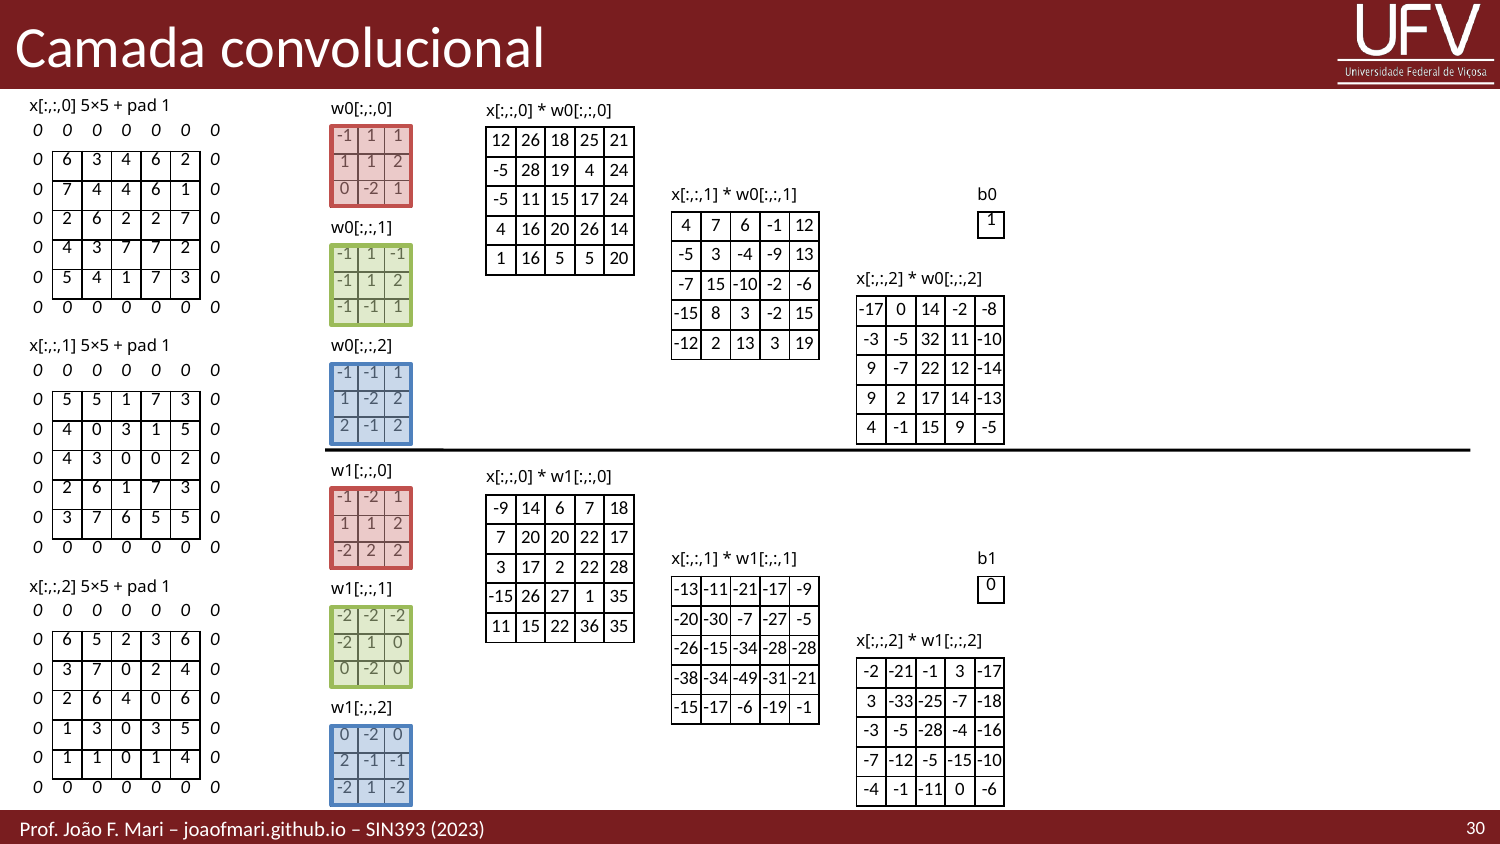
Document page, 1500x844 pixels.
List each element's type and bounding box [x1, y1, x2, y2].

table_cell [605, 584, 633, 612]
text_box [976, 543, 1086, 573]
footer [0, 812, 1034, 844]
table_cell [487, 187, 515, 211]
table_cell [946, 386, 974, 413]
table_cell [946, 748, 974, 776]
table_header [576, 128, 603, 156]
table_cell [731, 242, 759, 270]
table_cell [672, 695, 700, 723]
table_cell [487, 584, 515, 612]
table_cell [731, 272, 759, 299]
table_cell [83, 481, 111, 509]
table_cell [761, 242, 789, 270]
table_cell [142, 182, 170, 210]
table_cell [946, 689, 974, 716]
table_cell [761, 331, 789, 359]
table_header [976, 297, 1003, 325]
table_cell [917, 718, 944, 746]
table_cell [142, 211, 170, 239]
table_cell [857, 777, 885, 805]
table_cell [112, 691, 140, 719]
table_cell [142, 392, 170, 420]
table_cell [917, 415, 944, 443]
table_cell [576, 584, 603, 612]
table_header [517, 128, 544, 156]
table_header [887, 297, 915, 325]
table_cell [976, 718, 1003, 746]
table_cell [142, 270, 170, 298]
table_header [946, 659, 974, 687]
table_cell [576, 158, 603, 185]
table_cell [112, 211, 140, 239]
table_cell [83, 721, 111, 749]
table_cell [171, 270, 199, 298]
table_cell [605, 187, 633, 215]
table_header [790, 213, 818, 240]
table_cell [142, 691, 170, 719]
table_cell [171, 721, 199, 749]
table_cell [546, 614, 574, 642]
title [0, 0, 1500, 89]
table_header [702, 577, 730, 605]
table_header [23, 362, 230, 391]
table_cell [83, 152, 111, 180]
table_cell [790, 272, 818, 299]
table_header [917, 297, 944, 325]
text_box [976, 179, 1086, 209]
table_cell [790, 242, 818, 270]
table_cell [53, 270, 81, 298]
table_header [887, 659, 915, 687]
table_cell [83, 691, 111, 719]
table_cell [887, 386, 915, 413]
table_cell [171, 510, 199, 538]
table_cell [517, 187, 544, 211]
table_cell [976, 689, 1003, 716]
table_cell [857, 689, 885, 716]
table_cell [672, 666, 700, 694]
table_cell [171, 451, 199, 479]
table_cell [976, 356, 1003, 384]
table_cell [672, 636, 700, 664]
table_cell [487, 158, 515, 185]
table_cell [672, 607, 700, 635]
table_header [731, 213, 759, 240]
table_header [979, 577, 1003, 602]
table_cell [790, 636, 818, 664]
text_box [27, 330, 244, 360]
text_box [27, 90, 244, 120]
table_cell [946, 356, 974, 384]
table_cell [672, 331, 700, 359]
table_cell [53, 751, 81, 778]
table_cell [731, 301, 759, 329]
table_cell [171, 422, 199, 450]
table_header [576, 496, 603, 523]
table_cell [887, 415, 915, 443]
table_cell [83, 270, 111, 298]
table_cell [487, 555, 515, 582]
table_cell [761, 666, 789, 694]
table_cell [702, 695, 730, 723]
table_cell [576, 614, 603, 642]
table_cell [171, 152, 199, 180]
table_cell [546, 525, 574, 553]
table_cell [702, 242, 730, 270]
table_cell [576, 525, 603, 553]
table_header [979, 213, 1003, 237]
table_cell [576, 246, 603, 274]
table_cell [171, 182, 199, 210]
table_header [672, 577, 700, 605]
table_header [976, 659, 1003, 687]
text_box [854, 263, 1071, 293]
table_cell [790, 695, 818, 723]
table_cell [142, 632, 170, 660]
table_header [857, 297, 885, 325]
table_cell [53, 241, 81, 269]
table_header [605, 496, 633, 523]
table_cell [790, 331, 818, 359]
table_header [857, 659, 885, 687]
table_cell [917, 777, 944, 805]
table_cell [887, 689, 915, 716]
table_header [487, 128, 515, 156]
table_cell [171, 211, 199, 239]
table_header [731, 577, 759, 605]
table_cell [546, 187, 574, 215]
table_cell [517, 584, 544, 612]
table_cell [83, 211, 111, 239]
table_cell [857, 386, 885, 413]
table_cell [53, 481, 81, 509]
table_cell [976, 327, 1003, 354]
table_cell [171, 392, 199, 420]
table_cell [790, 666, 818, 694]
table_header [946, 297, 974, 325]
table_cell [83, 662, 111, 690]
table_cell [142, 481, 170, 509]
slide_number [1328, 811, 1500, 844]
table_cell [576, 217, 603, 244]
table_cell [83, 751, 111, 778]
table_cell [83, 632, 111, 660]
text_box [854, 625, 1071, 655]
table_cell [790, 607, 818, 635]
table_cell [83, 510, 111, 538]
table_cell [917, 689, 944, 716]
table_cell [112, 241, 140, 269]
table_cell [887, 748, 915, 776]
table_cell [112, 392, 140, 420]
table_header [546, 128, 574, 156]
table_cell [761, 636, 789, 664]
table_cell [702, 666, 730, 694]
table_header [605, 128, 633, 156]
table_cell [53, 662, 81, 690]
table_cell [53, 392, 81, 420]
table_cell [112, 270, 140, 298]
table_cell [53, 152, 81, 180]
text_box [316, 93, 1471, 821]
table_header [917, 659, 944, 687]
table_cell [142, 751, 170, 778]
table_cell [23, 632, 230, 809]
table_cell [53, 211, 81, 239]
table_cell [761, 607, 789, 635]
table_cell [605, 525, 633, 553]
table_cell [112, 182, 140, 210]
table_cell [112, 662, 140, 690]
table_cell [112, 510, 140, 538]
table_header [672, 213, 700, 240]
table_cell [887, 327, 915, 354]
table_cell [546, 217, 574, 244]
table_cell [83, 182, 111, 210]
text_box [669, 543, 886, 573]
table_cell [731, 636, 759, 664]
table_header [23, 602, 230, 632]
table_cell [605, 217, 633, 244]
text_box [669, 179, 886, 209]
table_cell [857, 718, 885, 746]
table_cell [857, 327, 885, 354]
table_cell [917, 386, 944, 413]
table_cell [487, 525, 515, 553]
table_cell [112, 481, 140, 509]
table_cell [142, 510, 170, 538]
table_cell [142, 451, 170, 479]
table_cell [702, 636, 730, 664]
table_cell [702, 301, 730, 329]
table_cell [83, 451, 111, 479]
table_cell [702, 331, 730, 359]
table_cell [23, 391, 230, 569]
table_cell [605, 246, 633, 274]
table_header [790, 577, 818, 605]
table_cell [731, 666, 759, 694]
table_cell [517, 246, 544, 274]
table_cell [917, 356, 944, 384]
table_cell [576, 555, 603, 582]
table_header [487, 496, 515, 523]
table_cell [142, 662, 170, 690]
table_cell [517, 614, 544, 642]
table_cell [53, 422, 81, 450]
table_cell [53, 721, 81, 749]
table_cell [142, 152, 170, 180]
table_cell [171, 662, 199, 690]
table_cell [171, 751, 199, 778]
table_header [546, 496, 574, 523]
table_cell [672, 272, 700, 299]
table_cell [946, 718, 974, 746]
table_cell [83, 422, 111, 450]
table_cell [53, 632, 81, 660]
table_cell [761, 272, 789, 299]
table_cell [605, 614, 633, 642]
table_cell [976, 415, 1003, 443]
table_cell [672, 242, 700, 270]
table_cell [917, 327, 944, 354]
table_cell [517, 158, 544, 185]
table_cell [487, 614, 515, 642]
table_cell [53, 451, 81, 479]
table_cell [142, 241, 170, 269]
table_cell [731, 607, 759, 635]
table_cell [23, 151, 230, 329]
table_cell [672, 301, 700, 329]
table_cell [946, 415, 974, 443]
table_cell [112, 422, 140, 450]
table_cell [702, 607, 730, 635]
table_cell [83, 241, 111, 269]
table_cell [790, 301, 818, 329]
table_cell [142, 721, 170, 749]
table_cell [53, 691, 81, 719]
table_cell [761, 695, 789, 723]
table_cell [946, 777, 974, 805]
table_cell [976, 777, 1003, 805]
table_cell [917, 748, 944, 776]
table_cell [946, 327, 974, 354]
table_cell [605, 555, 633, 582]
table_cell [53, 510, 81, 538]
table_cell [112, 751, 140, 778]
table_cell [171, 481, 199, 509]
table_header [761, 577, 789, 605]
table_cell [976, 386, 1003, 413]
table_cell [546, 158, 574, 185]
table_cell [731, 331, 759, 359]
table_cell [171, 241, 199, 269]
table_cell [887, 718, 915, 746]
table_cell [112, 721, 140, 749]
table_cell [857, 415, 885, 443]
table_cell [857, 356, 885, 384]
text_box [27, 570, 244, 600]
table_header [761, 213, 789, 240]
table_cell [112, 632, 140, 660]
table_cell [731, 695, 759, 723]
table_cell [546, 246, 574, 274]
table_header [23, 122, 230, 151]
table_cell [517, 525, 544, 553]
table_cell [761, 301, 789, 329]
table_cell [546, 584, 574, 612]
table_cell [605, 158, 633, 185]
table_cell [976, 748, 1003, 776]
table_cell [112, 152, 140, 180]
table_cell [112, 451, 140, 479]
table_cell [887, 777, 915, 805]
table_cell [83, 392, 111, 420]
table_cell [546, 555, 574, 582]
table_cell [171, 691, 199, 719]
table_cell [517, 555, 544, 582]
table_cell [576, 187, 603, 215]
table_cell [171, 632, 199, 660]
table_cell [857, 748, 885, 776]
table_cell [702, 272, 730, 299]
table_cell [53, 182, 81, 210]
table_header [517, 496, 544, 523]
table_cell [487, 246, 515, 274]
table_header [702, 213, 730, 240]
table_cell [142, 422, 170, 450]
table_cell [887, 356, 915, 384]
